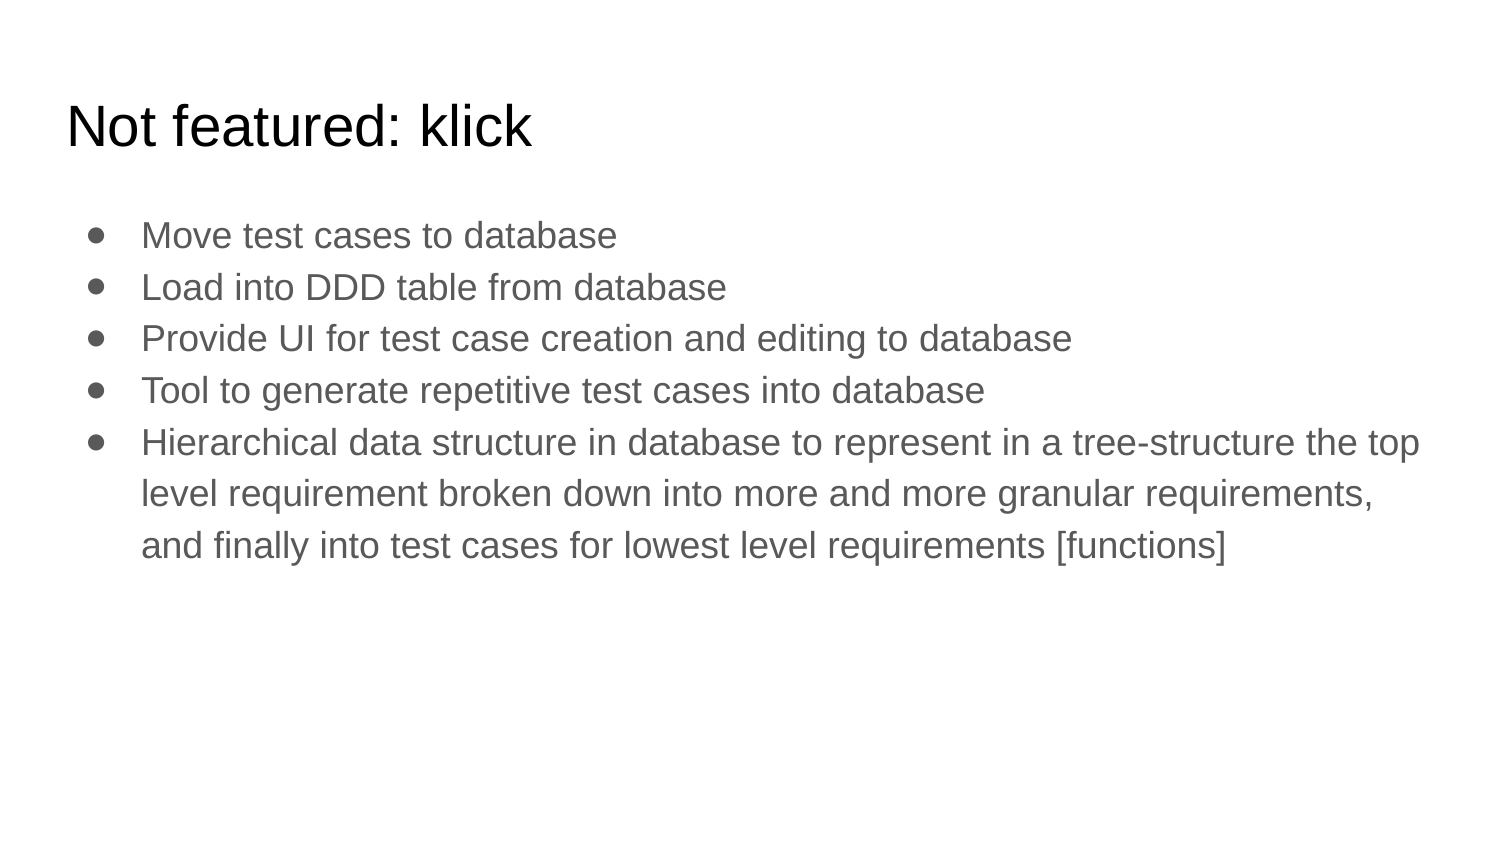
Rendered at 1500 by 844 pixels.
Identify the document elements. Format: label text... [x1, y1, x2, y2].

list Move test cases to database Load into DDD table from database Provide UI for test case creation and editing to database Tool to generate repetitive test cases into database Hierarchical data structure in database to represent in a tree-structure the top level requirement broken down into more and more granular requirements, and finally into test cases for lowest level requirements [functions] [51, 189, 1449, 750]
title Not featured: klick [51, 72, 1449, 167]
